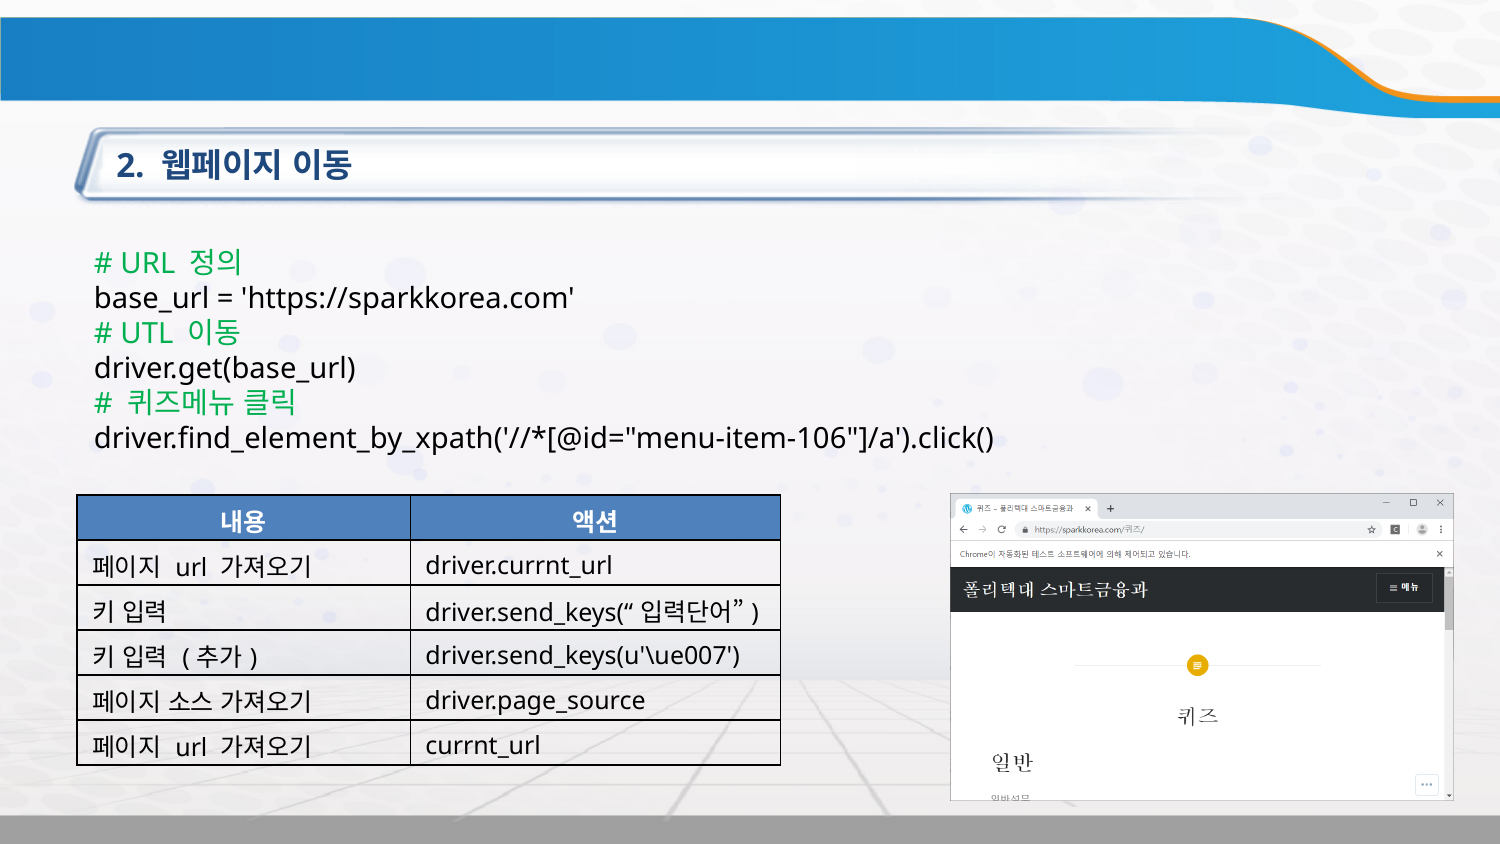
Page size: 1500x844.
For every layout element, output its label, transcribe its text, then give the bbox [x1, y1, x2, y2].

table_cell driver.currnt_url [411, 541, 780, 584]
table_cell 페이지 소스 가져오기 [78, 676, 410, 719]
text_box 2. Selenium 활용 데이터 스크랩 [29, 0, 1175, 103]
table_cell 페이지 url 가져오기 [78, 541, 410, 584]
table_cell 키 입력 [78, 586, 410, 629]
table_cell driver.send_keys(u'\ue007') [411, 631, 780, 674]
table_cell currnt_url [411, 721, 780, 764]
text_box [74, 126, 1289, 208]
text_box # URL 정의 base_url = 'https://sparkkorea.com' # UTL 이동 driver.get(base_url) # 퀴즈메뉴 클릭 driver.find_element_by_xpath('//*[@id="menu-item-106"]/a').click() [79, 236, 1081, 462]
table_header 액션 [411, 496, 780, 539]
table_cell 페이지 url 가져오기 [78, 721, 410, 764]
picture [0, 0, 1500, 844]
table_header 내용 [78, 496, 410, 539]
table_cell driver.page_source [411, 676, 780, 719]
table_cell driver.send_keys(“입력단어”) [411, 586, 780, 629]
table_cell 키 입력 (추가) [78, 631, 410, 674]
